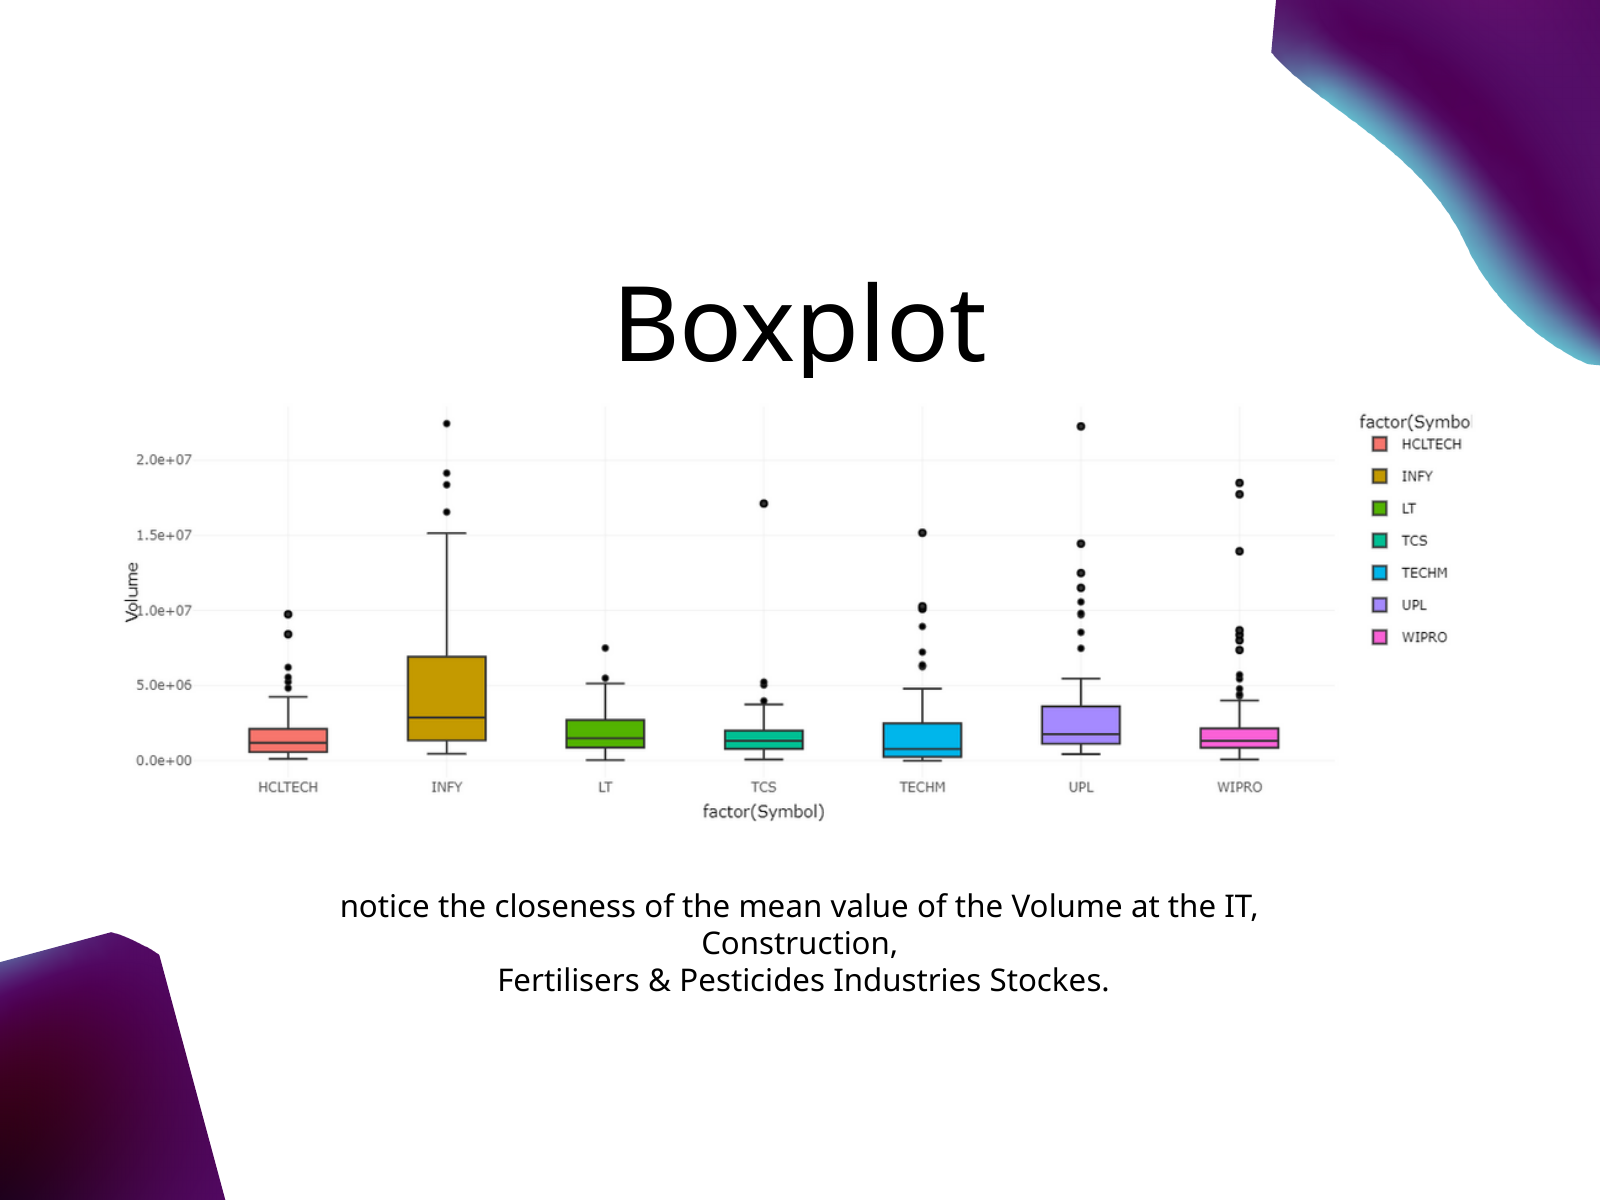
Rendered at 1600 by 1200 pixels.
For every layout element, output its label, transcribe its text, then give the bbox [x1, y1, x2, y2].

text_box [120, 378, 1480, 822]
text_box notice the closeness of the mean value of the Volume at the IT, Construction, Fertilisers & Pesticides Industries Stockes. [306, 886, 1294, 998]
text_box Boxplot [187, 259, 1413, 378]
text_box [1245, 0, 1600, 366]
text_box [0, 921, 226, 1200]
